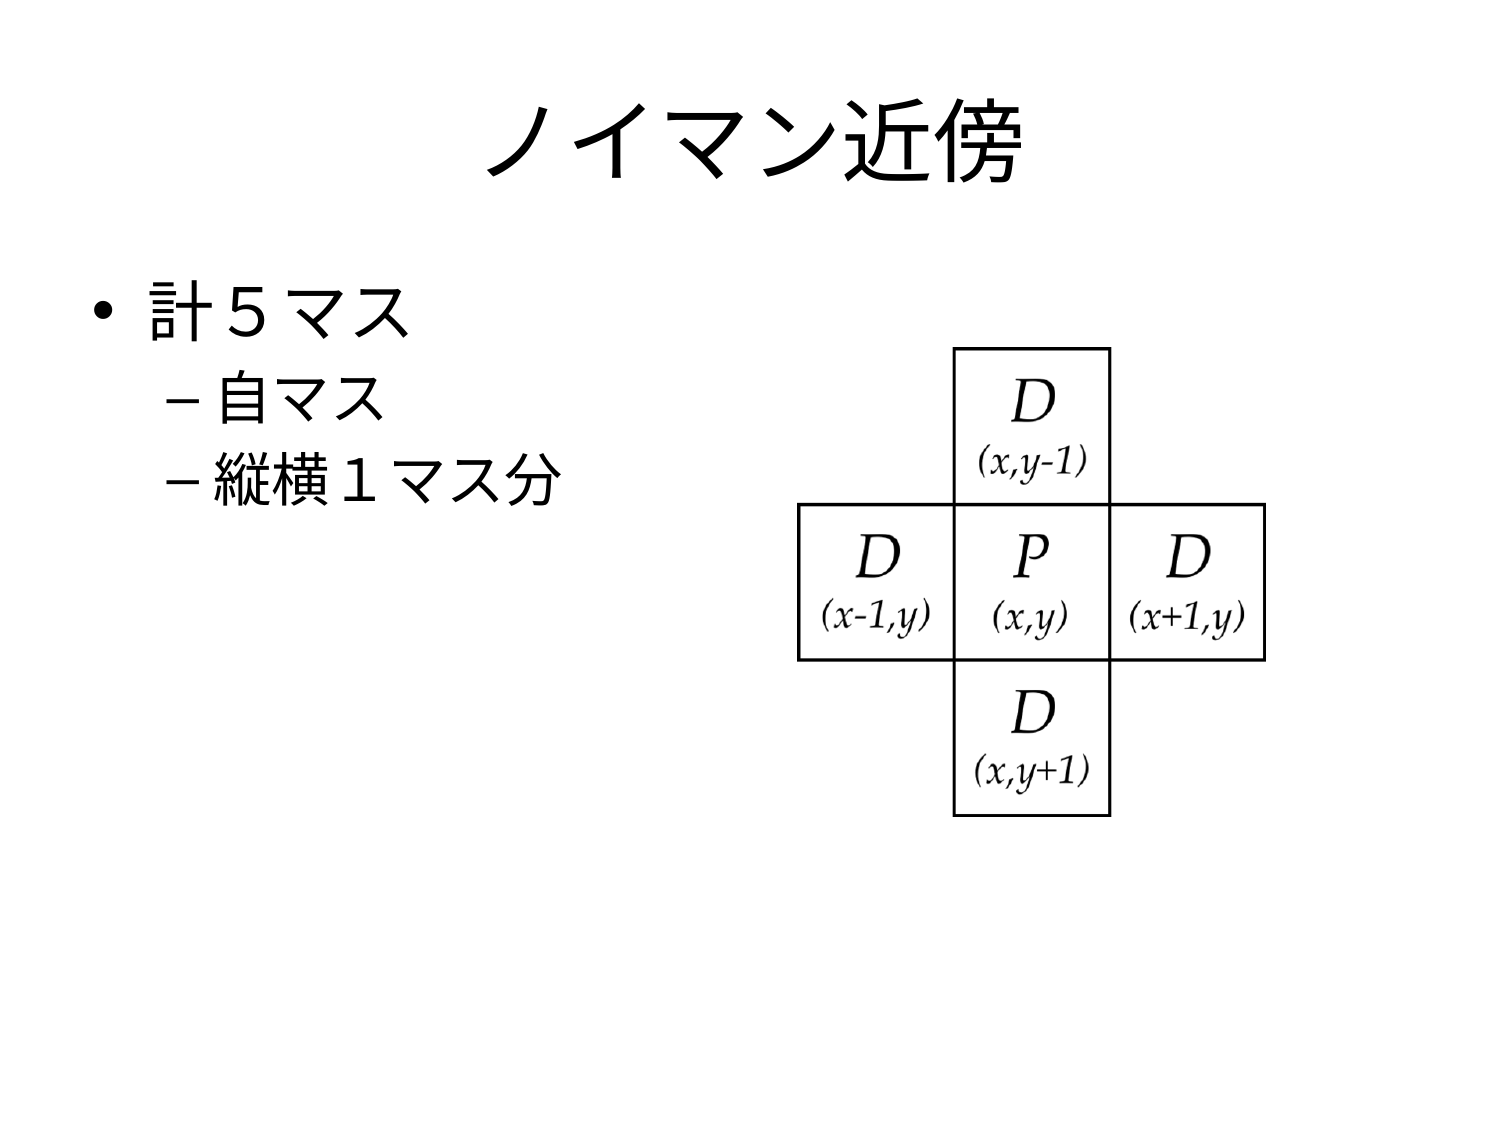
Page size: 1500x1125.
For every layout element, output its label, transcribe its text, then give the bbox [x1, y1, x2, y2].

list 計５マス 自マス 縦横１マス分 [76, 262, 764, 669]
picture [796, 347, 1267, 817]
title ノイマン近傍 [75, 45, 1425, 233]
